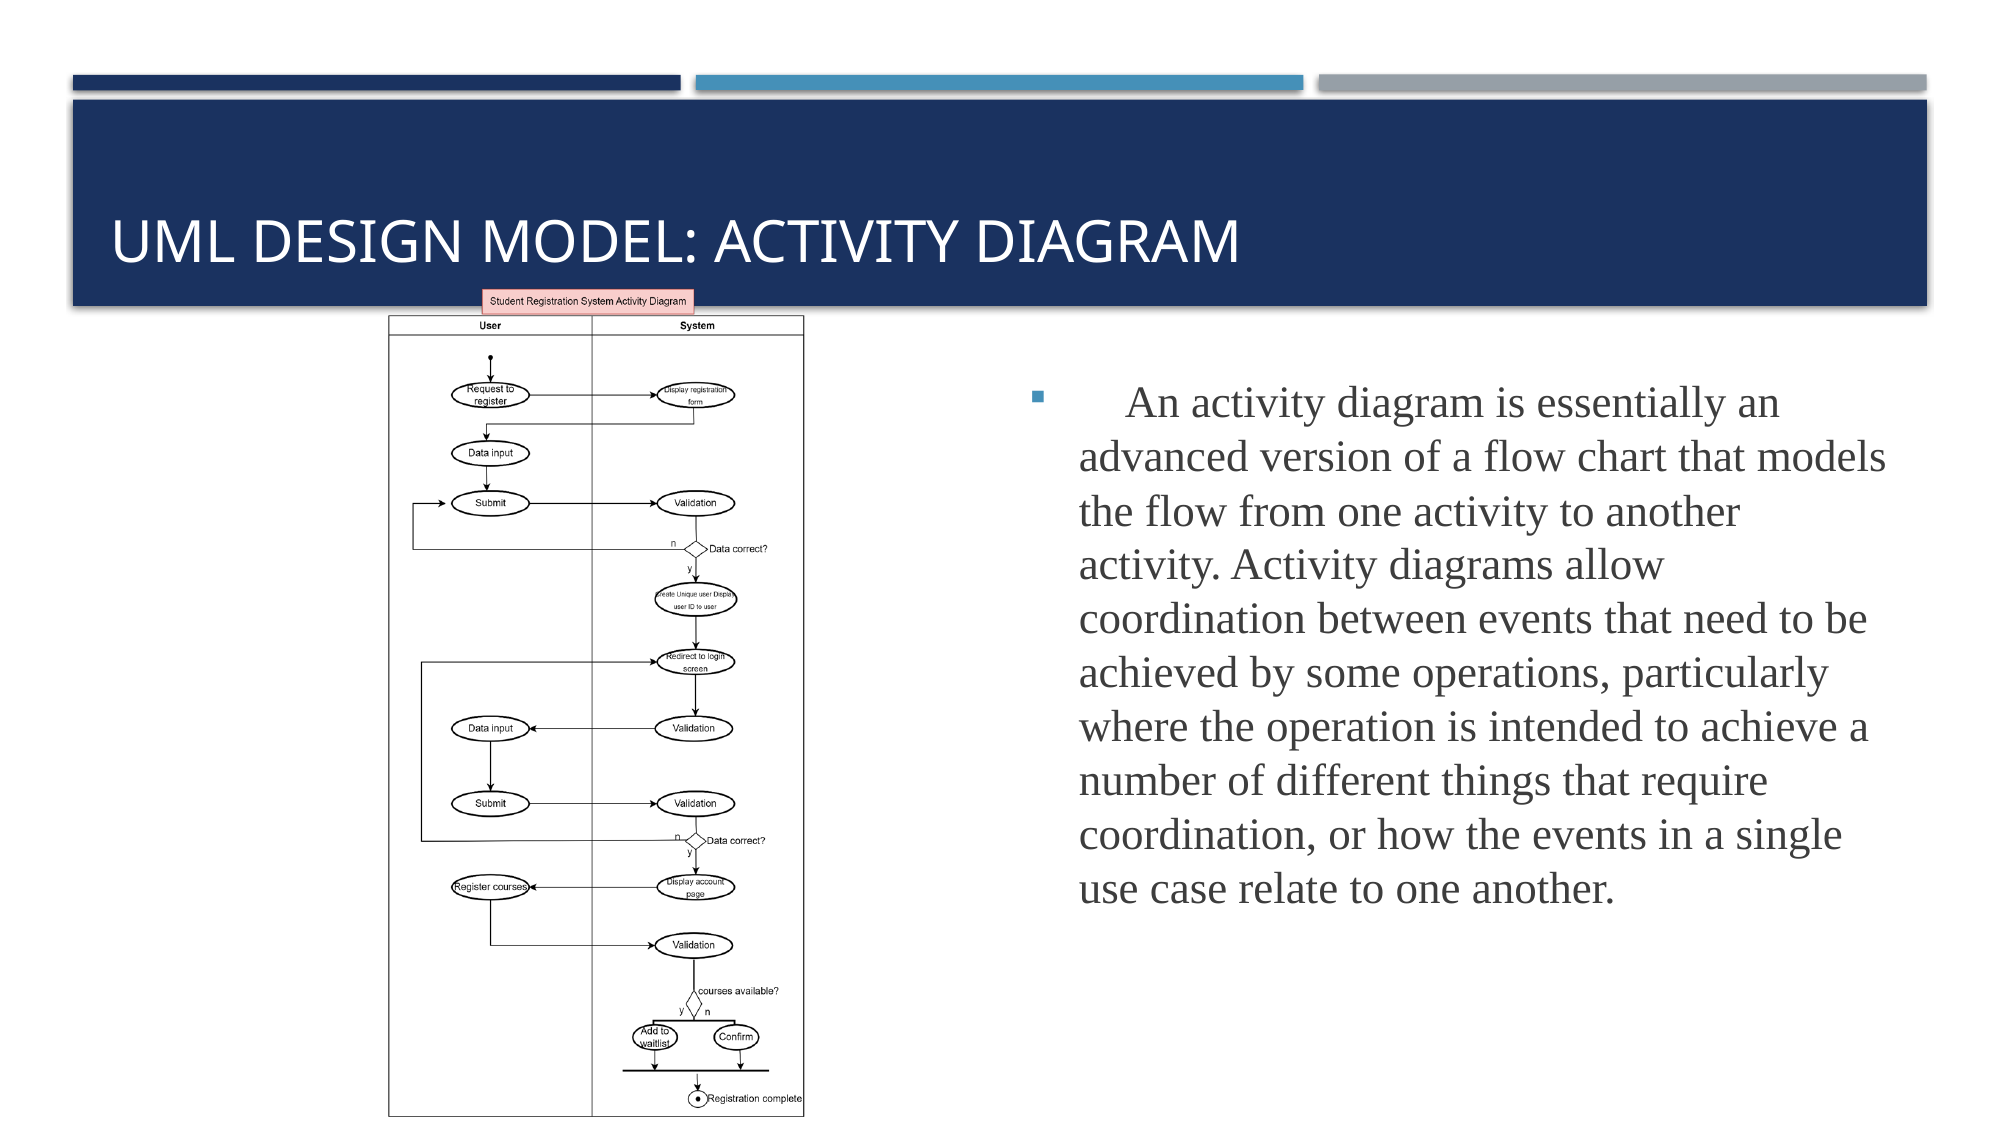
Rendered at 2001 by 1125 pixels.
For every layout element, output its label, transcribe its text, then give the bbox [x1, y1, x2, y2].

list An activity diagram is essentially an advanced version of a flow chart that models the flow from one activity to another activity. Activity diagrams allow coordination between events that need to be achieved by some operations, particularly where the operation is intended to achieve a number of different things that require coordination, or how the events in a single use case relate to one another. [1015, 365, 1905, 962]
picture [380, 280, 821, 1125]
title UML Design model: Activity Diagram [95, 119, 1905, 282]
